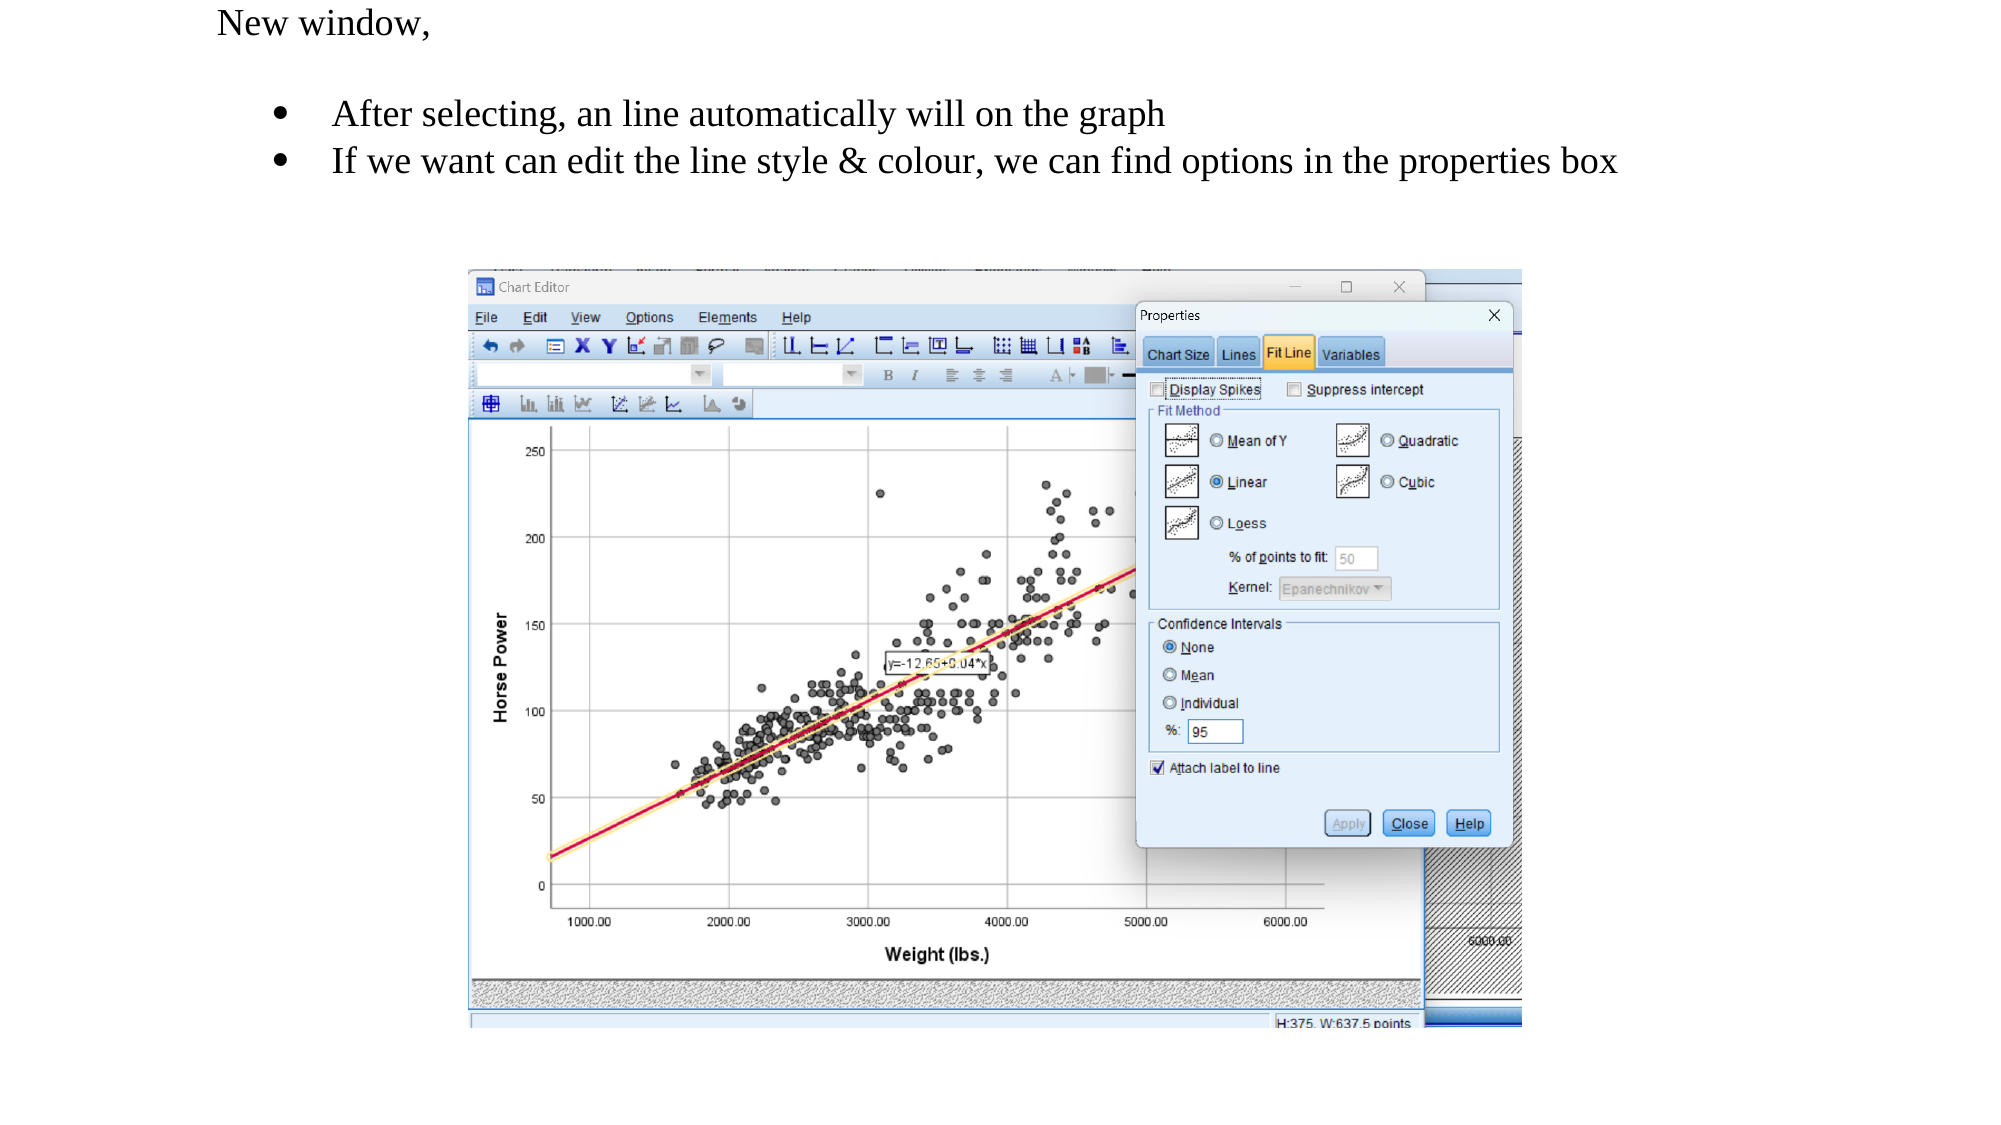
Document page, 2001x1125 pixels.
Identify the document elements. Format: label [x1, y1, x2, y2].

picture [216, 0, 1773, 1118]
